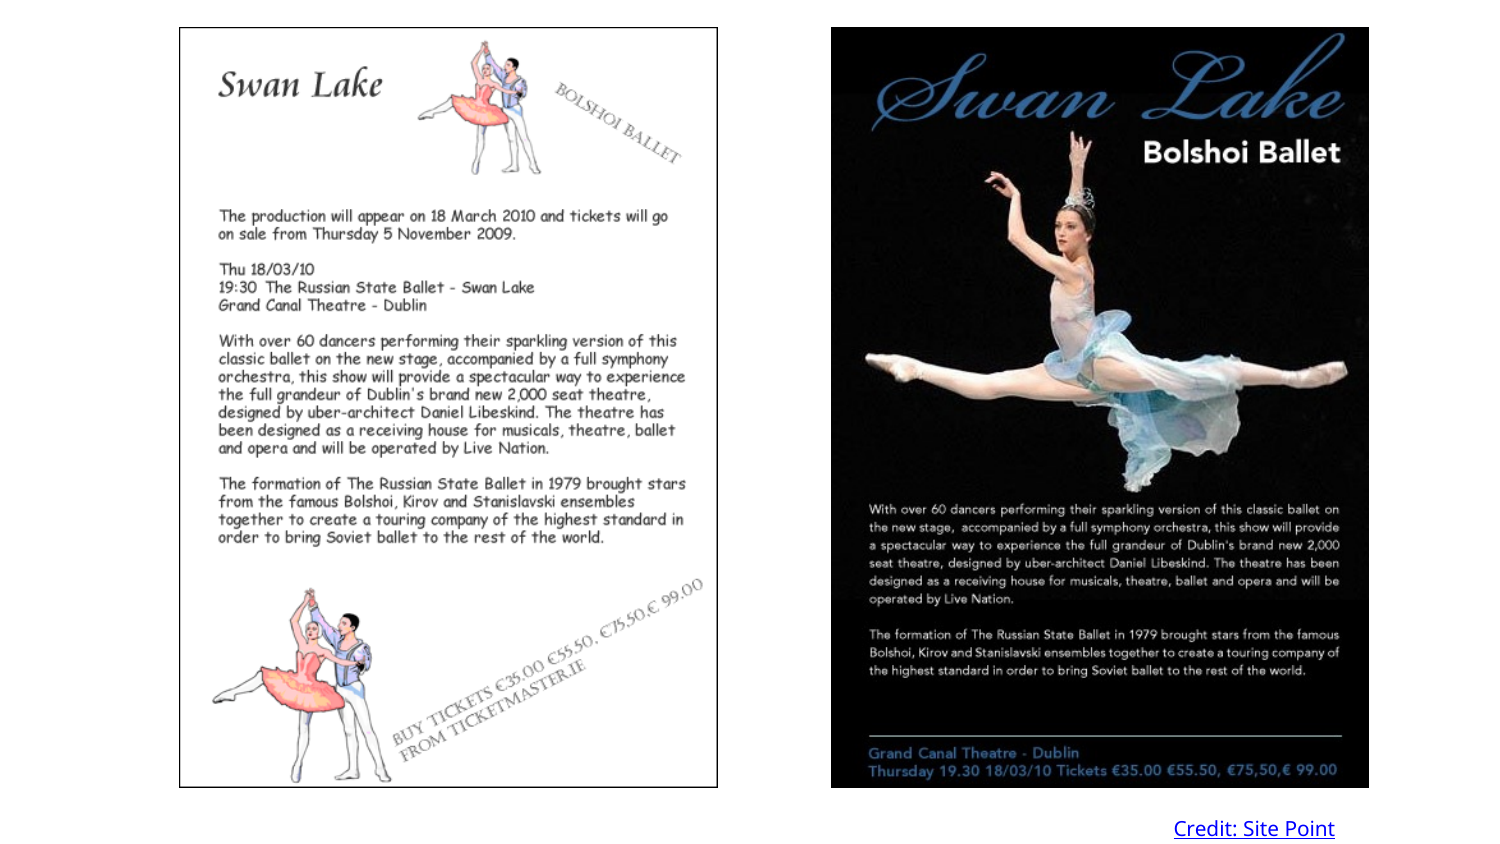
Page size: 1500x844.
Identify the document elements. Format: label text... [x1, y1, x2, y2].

picture [179, 27, 718, 789]
text_box Credit: Site Point [1158, 800, 1371, 838]
picture [830, 27, 1369, 789]
